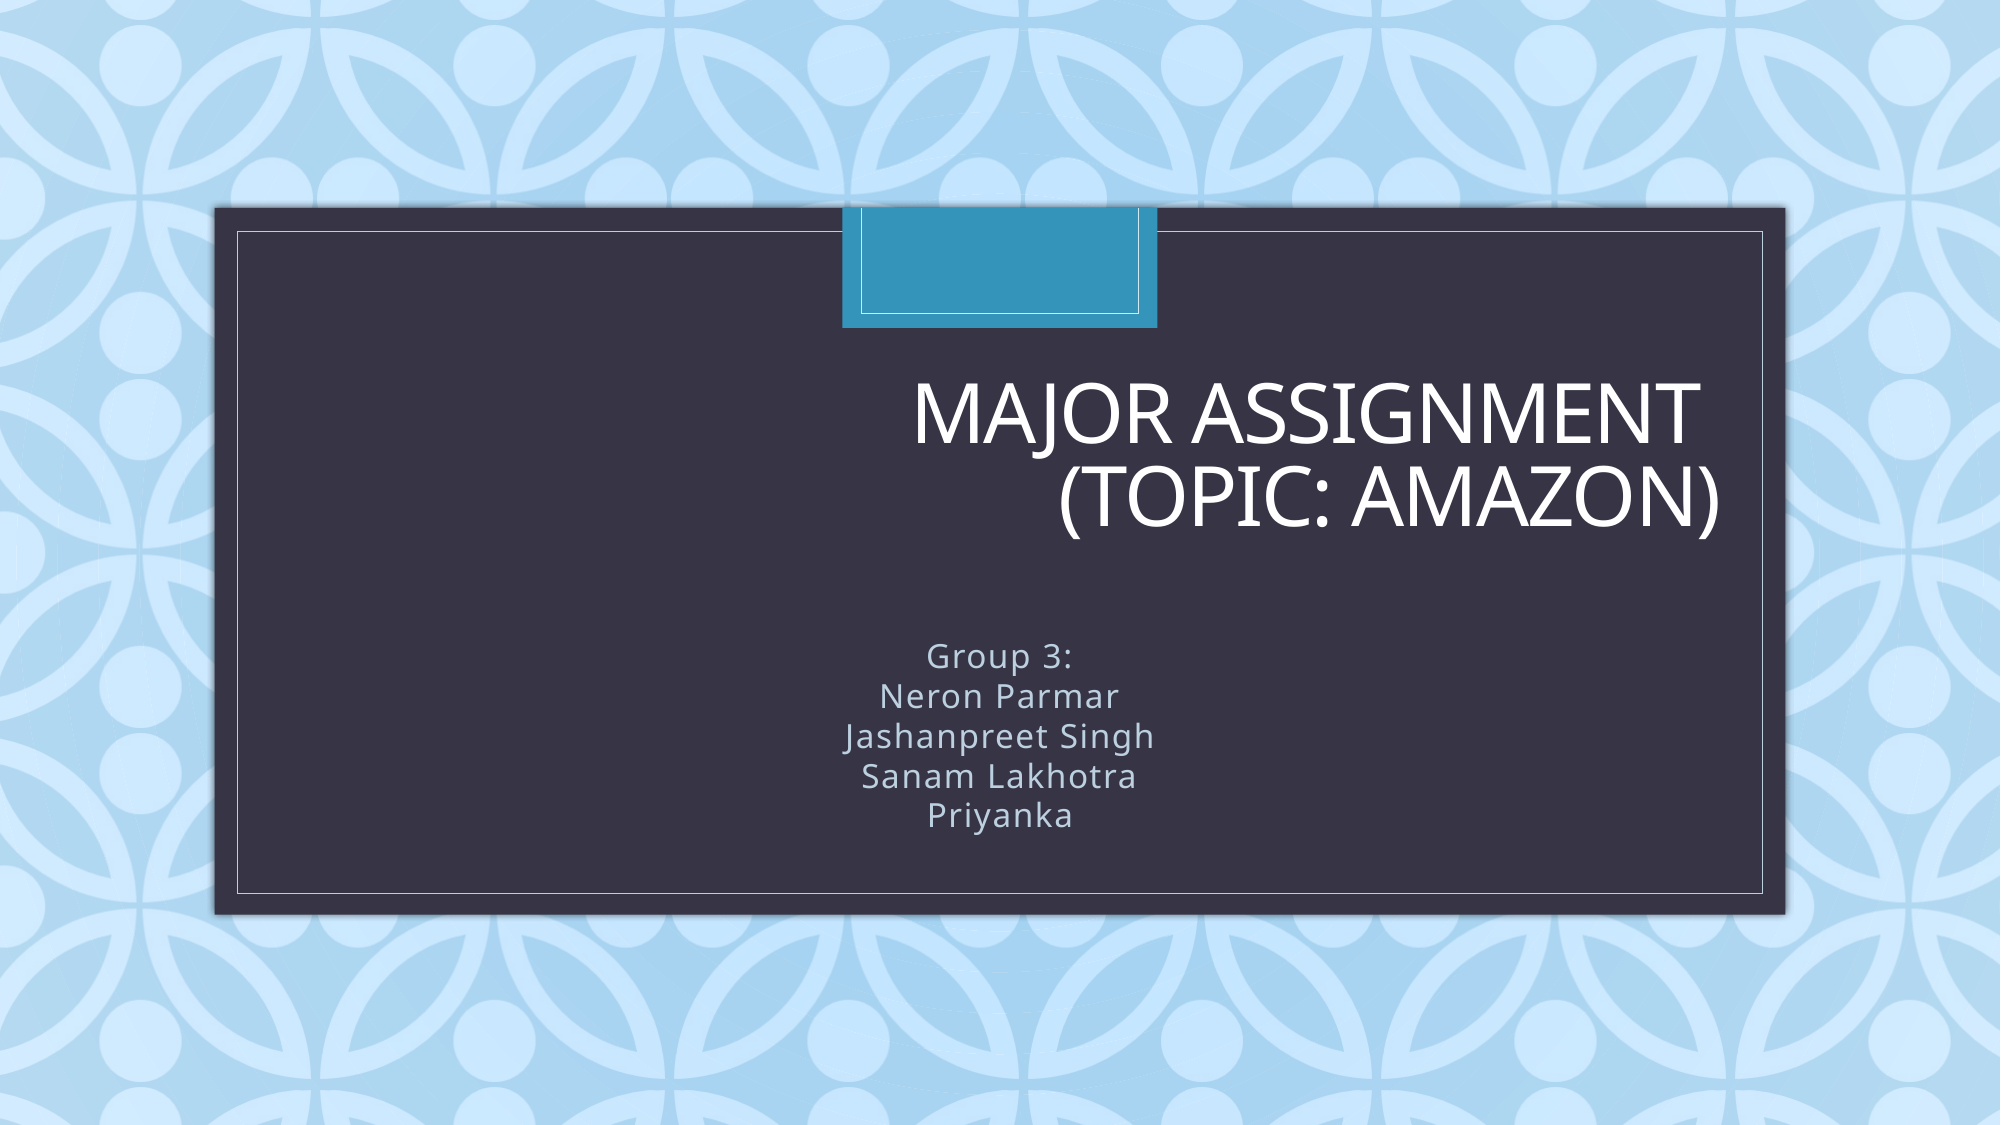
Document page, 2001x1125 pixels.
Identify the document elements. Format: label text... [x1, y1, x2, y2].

subtitle Group 3: Neron Parmar Jashanpreet Singh Sanam Lakhotra Priyanka [256, 627, 1745, 843]
title Major Assignment (Topic: amazon) [263, 341, 1737, 579]
